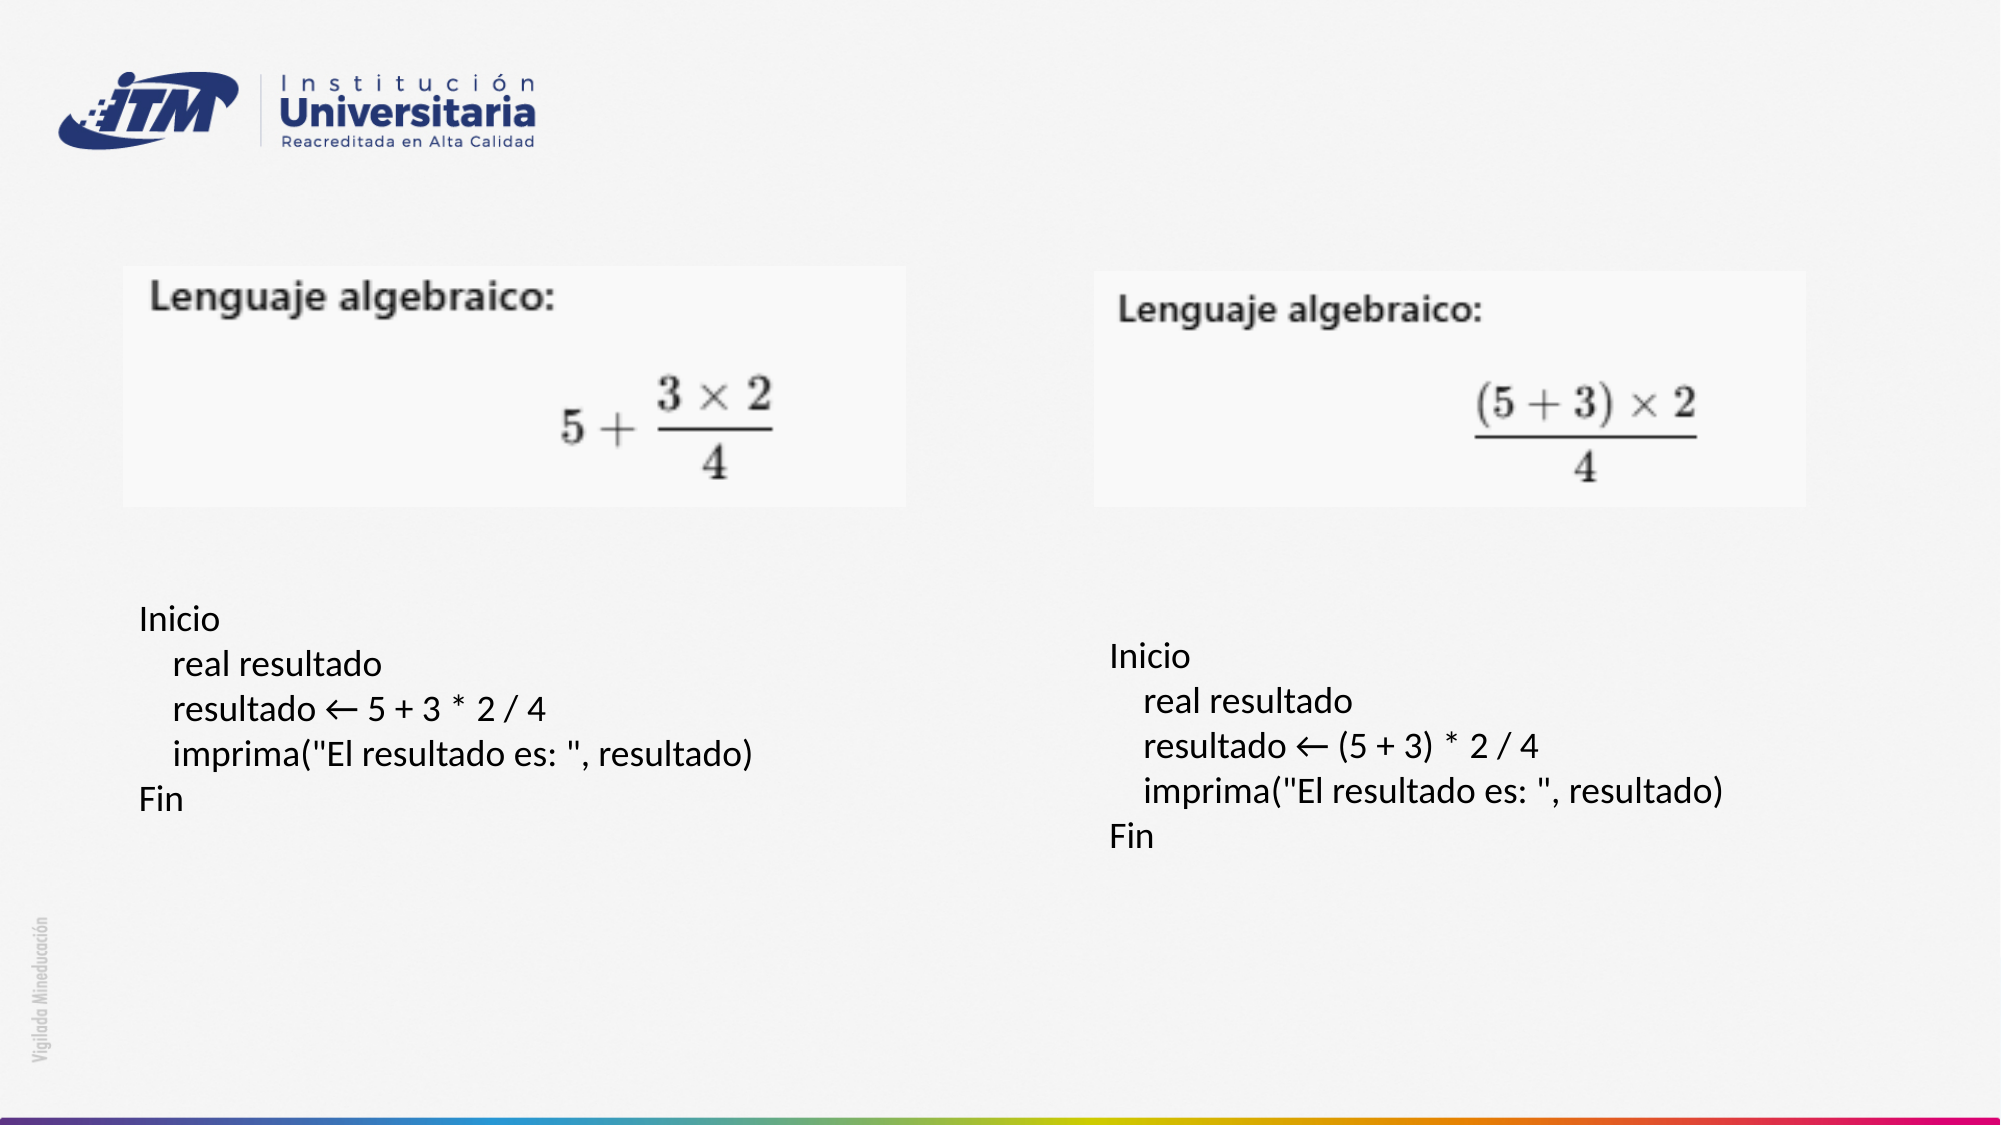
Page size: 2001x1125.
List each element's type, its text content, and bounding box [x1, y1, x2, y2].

picture [0, 0, 2001, 1125]
text_box Inicio real resultado resultado ← (5 + 3) * 2 / 4 imprima("El resultado es: ", resultado) Fin [1094, 623, 2000, 864]
text_box Inicio real resultado resultado ← 5 + 3 * 2 / 4 imprima("El resultado es: ", resultado) Fin [123, 586, 1125, 827]
